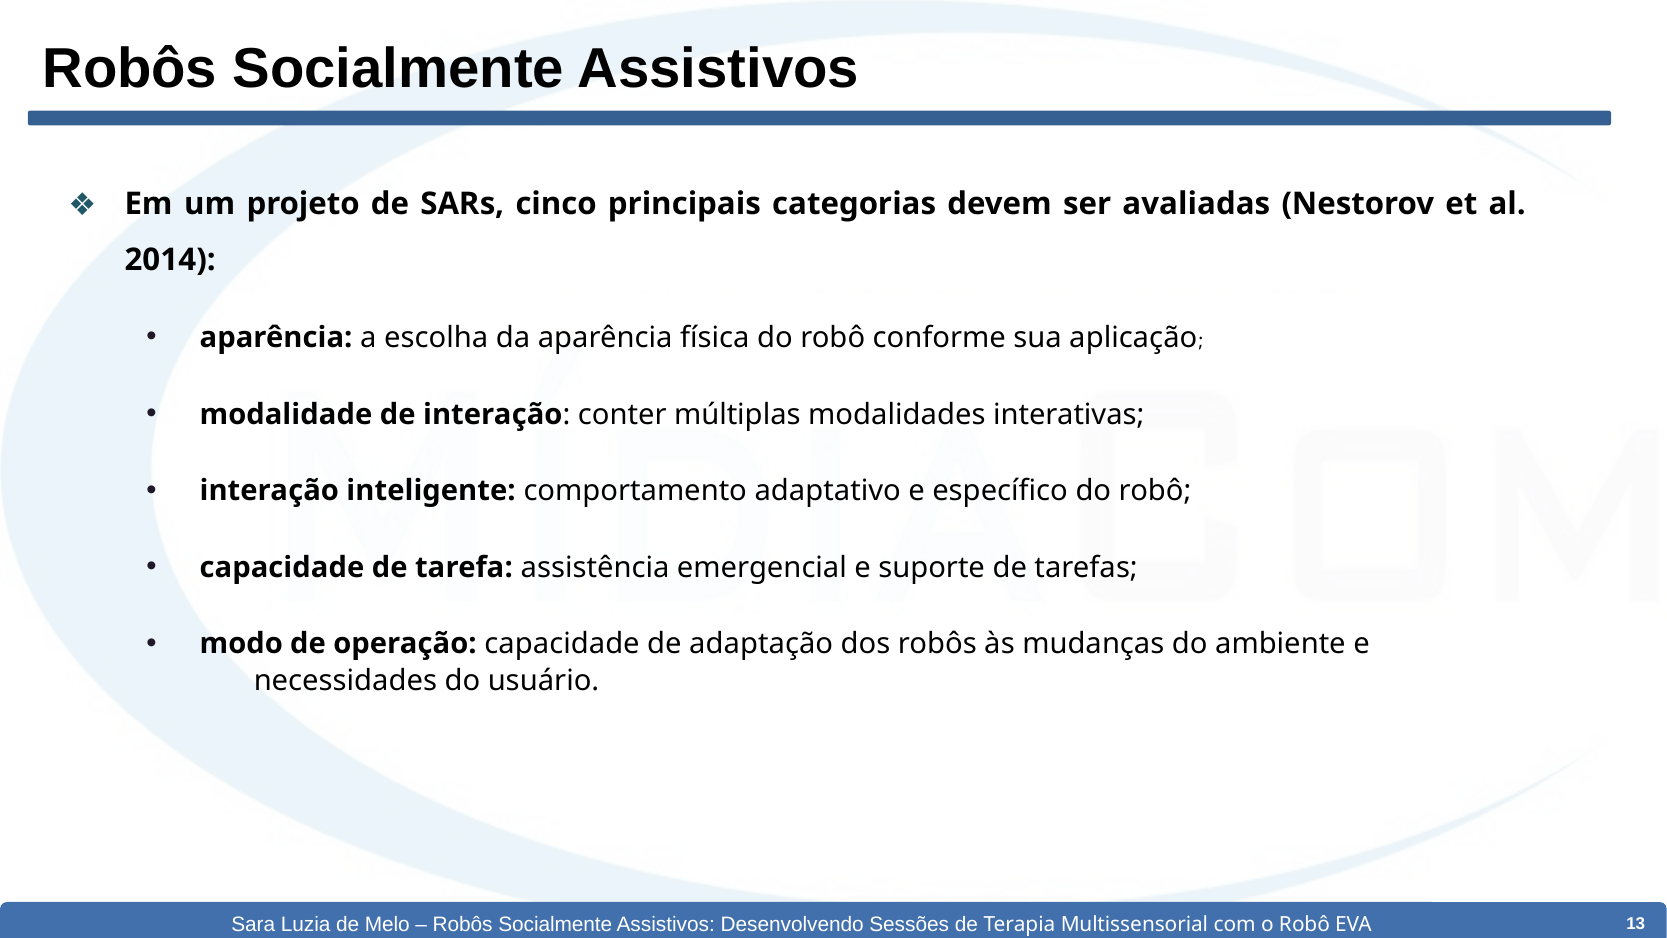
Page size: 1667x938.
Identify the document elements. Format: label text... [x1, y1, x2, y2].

slide_number ‹#› [1466, 908, 1661, 938]
title Robôs Socialmente Assistivos [27, 23, 1612, 111]
text_box Sara Luzia de Melo – Robôs Socialmente Assistivos: Desenvolvendo Sessões de Terapia Multissensorial com o Robô EVA [216, 902, 1466, 938]
list Em um projeto de SARs, cinco principais categorias devem ser avaliadas (Nestorov et al. 2014): aparência: a escolha da aparência física do robô conforme sua aplicação; modalidade de interação: conter múltiplas modalidades interativas; interação inteligente: comportamento adaptativo e específico do robô; capacidade de tarefa: assistência emergencial e suporte de tarefas; modo de operação: capacidade de adaptação dos robôs às mudanças do ambiente e necessidades do usuário. [0, 156, 1543, 829]
